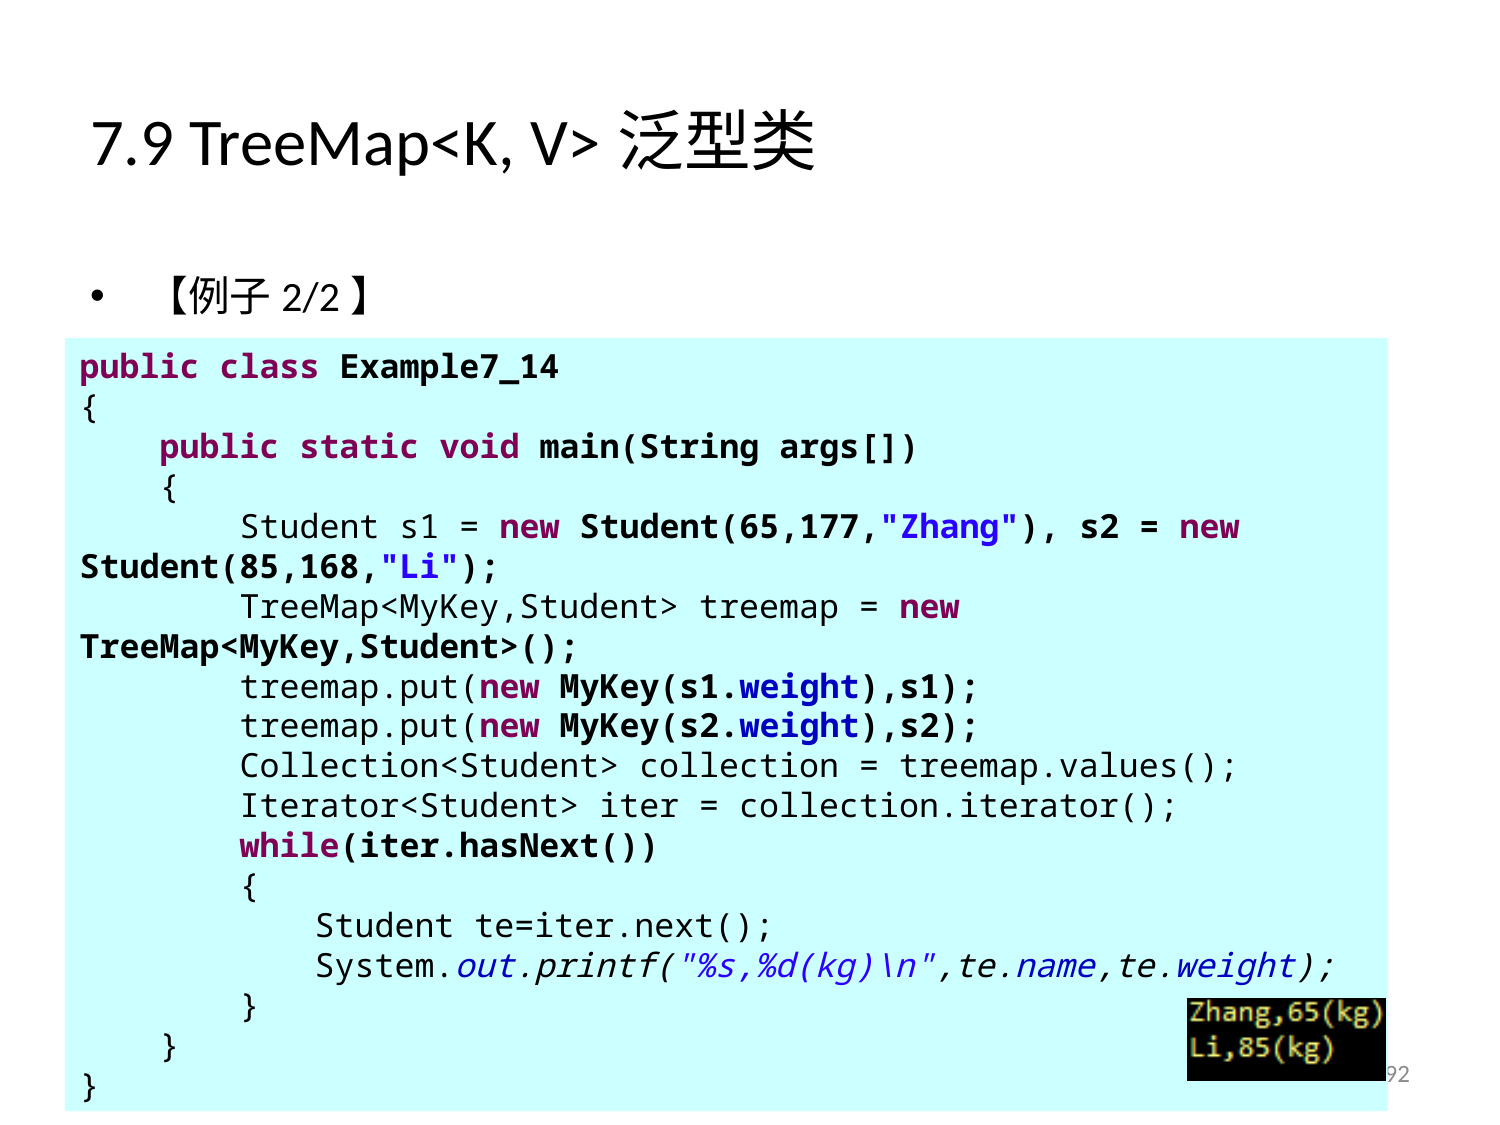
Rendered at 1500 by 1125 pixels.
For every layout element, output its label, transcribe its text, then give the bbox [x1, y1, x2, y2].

list 【例子2/2】 [75, 262, 1425, 1005]
title 7.9 TreeMap<K, V>泛型类 [75, 45, 1425, 233]
picture [1186, 998, 1386, 1081]
text_box public class Example7_14 { public static void main(String args[]) { Student s1 = new Student(65,177,"Zhang"), s2 = new Student(85,168,"Li"); TreeMap<MyKey,Student> treemap = new TreeMap<MyKey,Student>(); treemap.put(new MyKey(s1.weight),s1); treemap.put(new MyKey(s2.weight),s2); Collection<Student> collection = treemap.values(); Iterator<Student> iter = collection.iterator(); while(iter.hasNext()) { Student te=iter.next(); System.out.printf("%s,%d(kg)\n",te.name,te.weight); } } } [64, 338, 1388, 1112]
slide_number 92 [1074, 1042, 1425, 1103]
